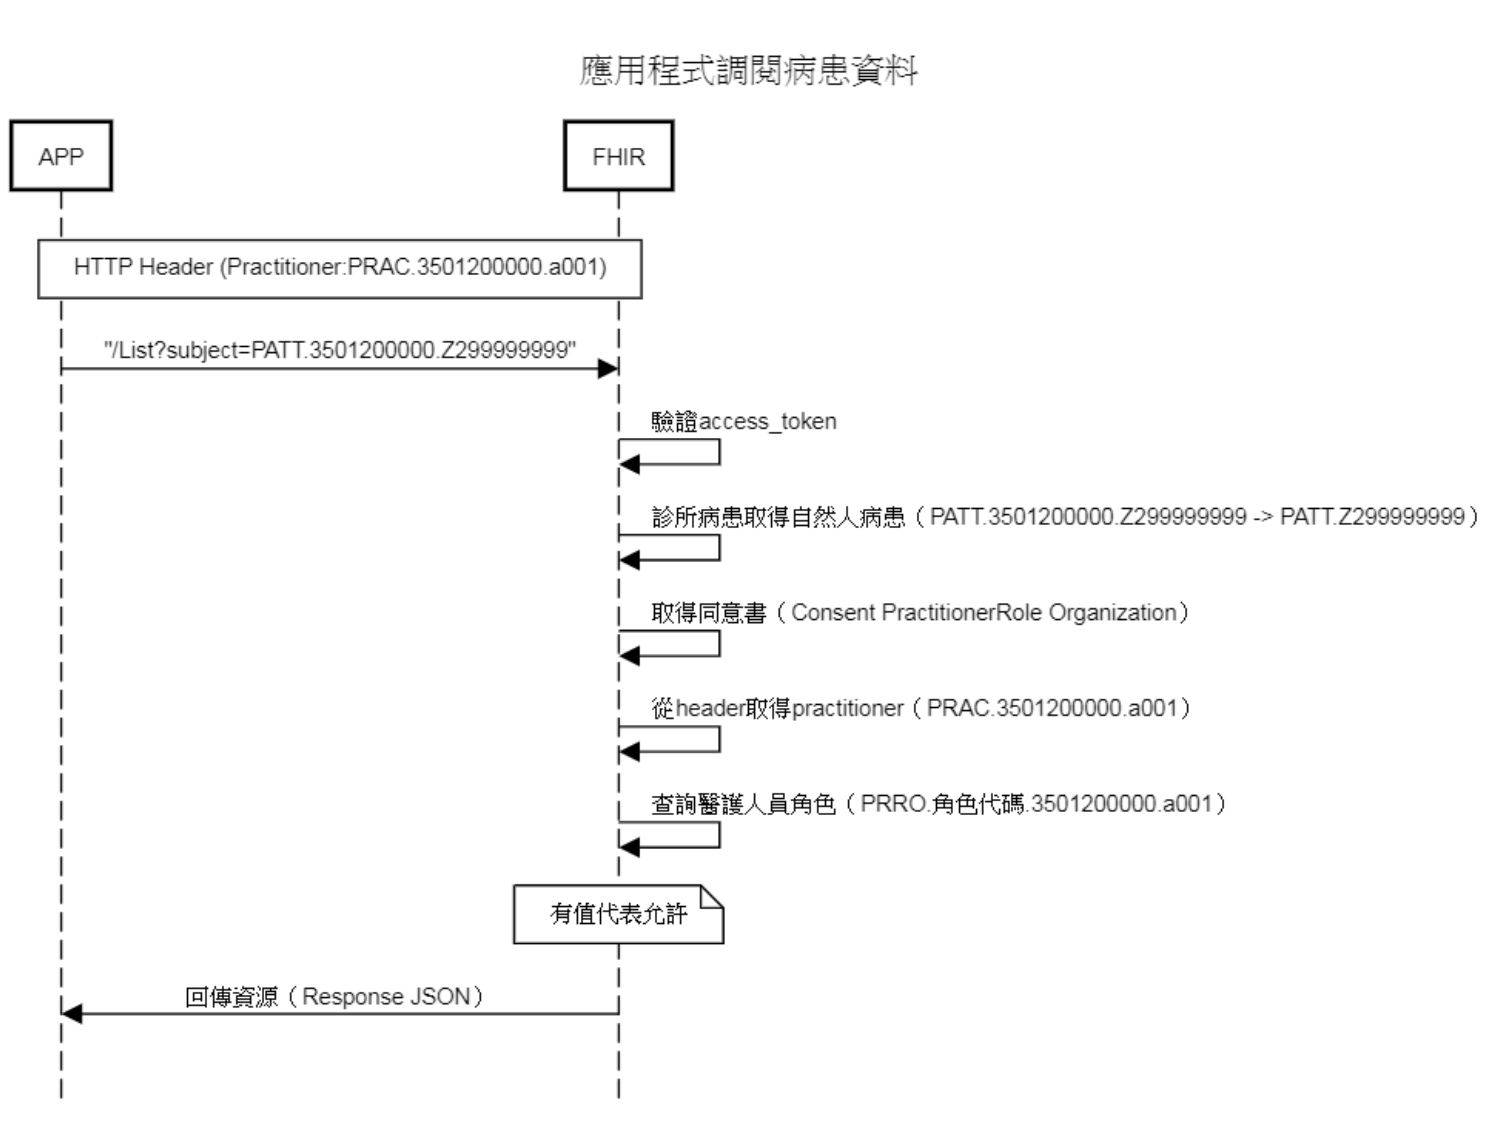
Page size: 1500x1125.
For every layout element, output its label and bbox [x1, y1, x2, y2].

list [0, 42, 1500, 1102]
